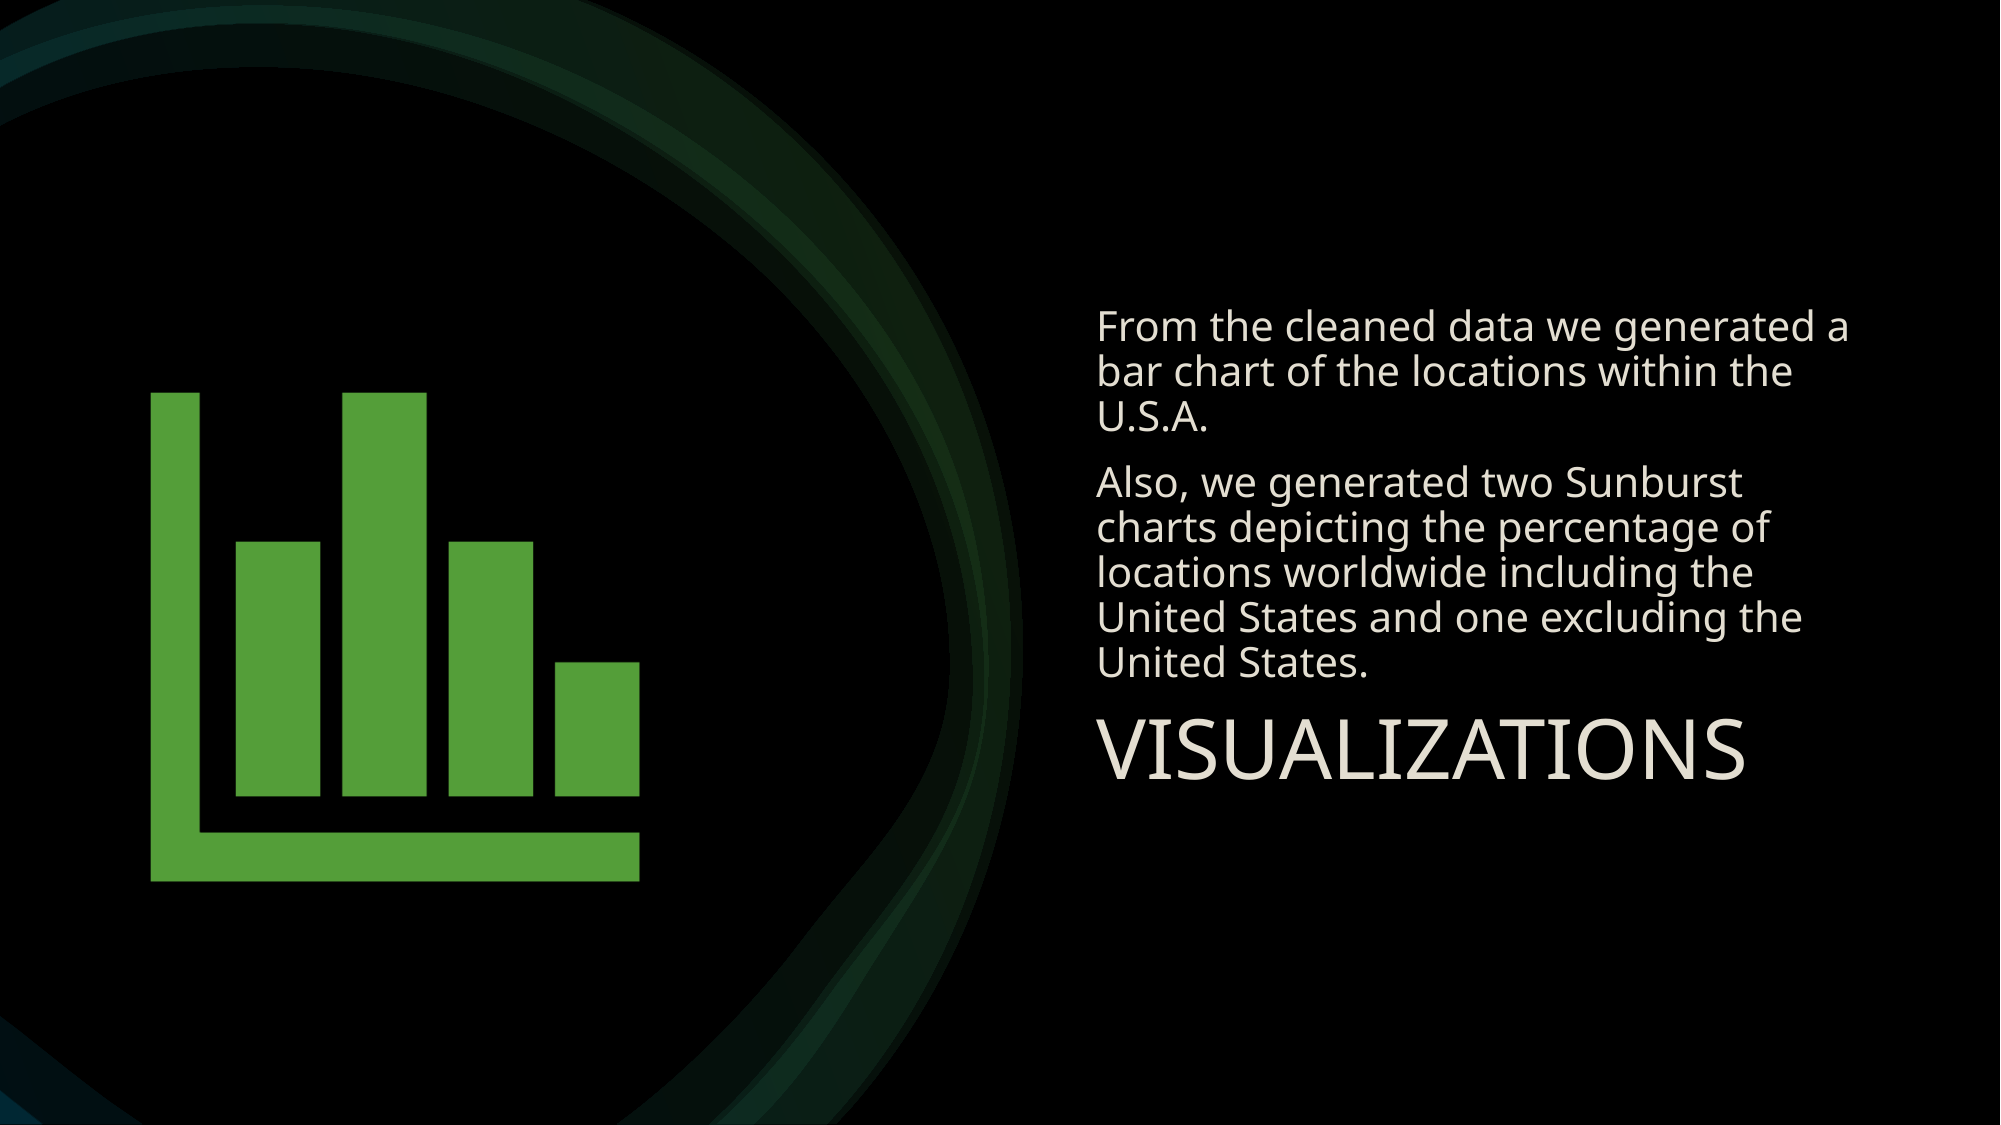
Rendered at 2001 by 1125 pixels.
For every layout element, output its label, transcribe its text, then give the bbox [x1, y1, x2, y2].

subtitle From the cleaned data we generated a bar chart of the locations within the U.S.A. Also, we generated two Sunburst charts depicting the percentage of locations worldwide including the United States and one excluding the United States. [1081, 297, 1870, 701]
title VISUALIZATIONS [1081, 701, 1870, 913]
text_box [0, 0, 1024, 1125]
text_box [1024, 0, 2000, 1125]
